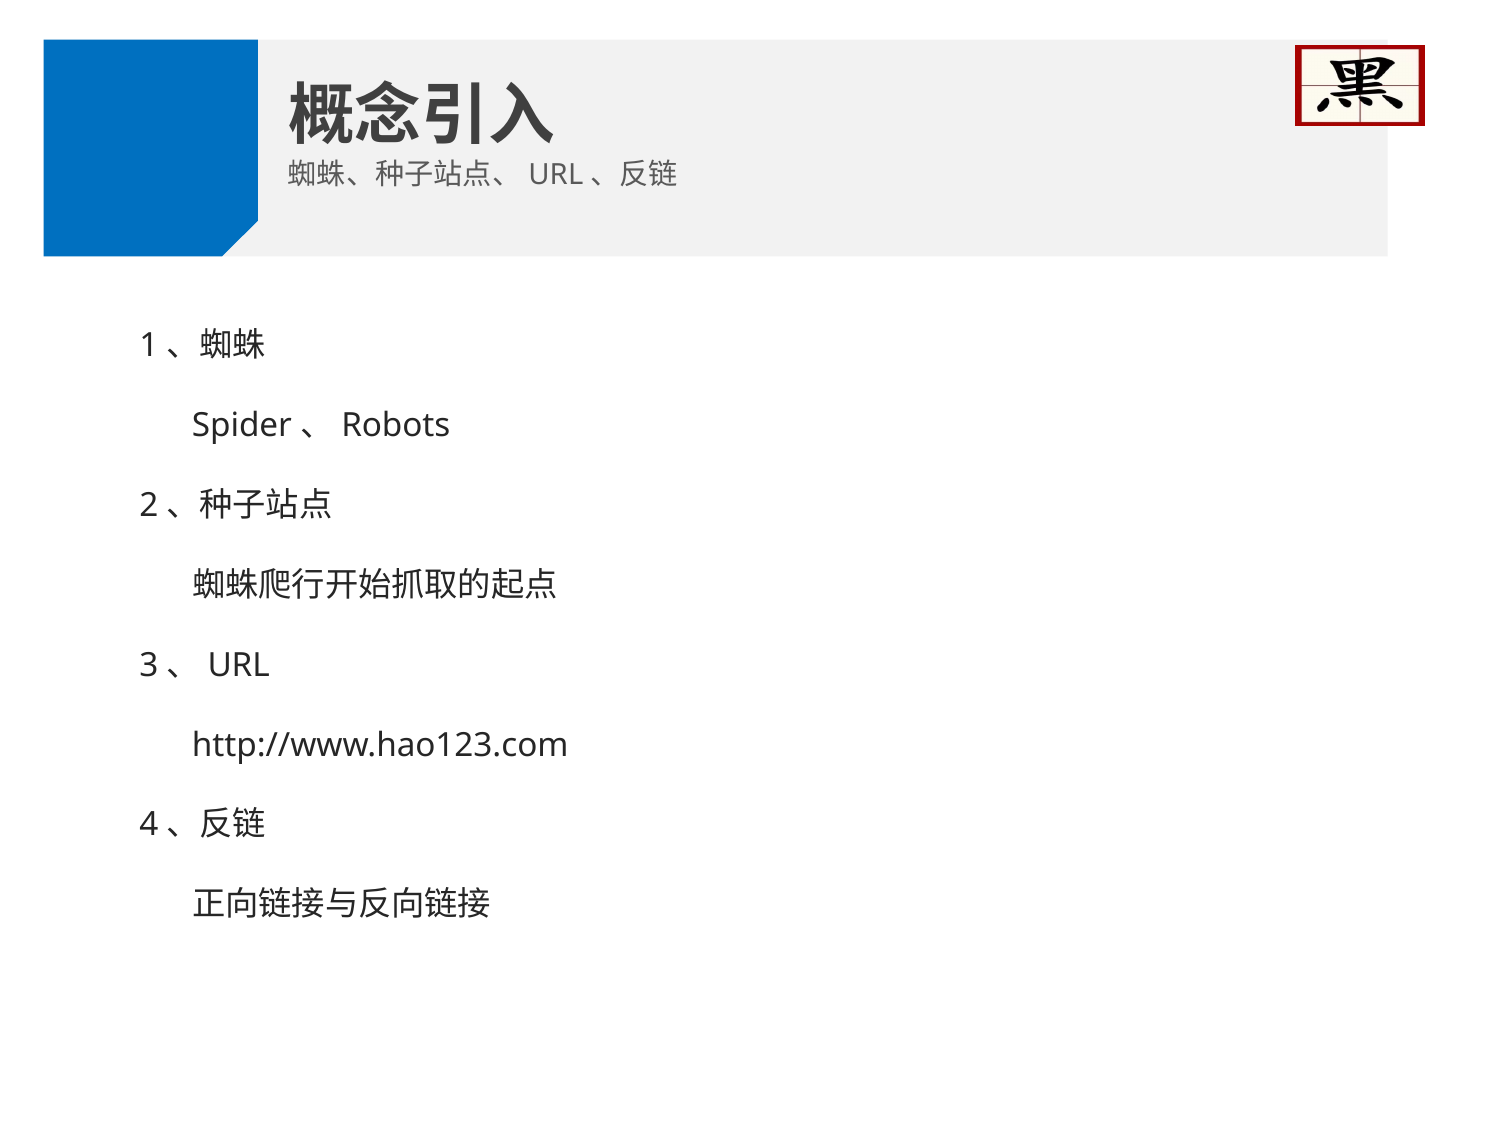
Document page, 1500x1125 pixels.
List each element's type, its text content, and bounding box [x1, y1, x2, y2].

text_box 概念引入 [273, 24, 1371, 159]
text_box 蜘蛛、种子站点、URL、反链 [272, 147, 1369, 198]
text_box 1、蜘蛛 Spider、Robots 2、种子站点 蜘蛛爬行开始抓取的起点 3、URL http://www.hao123.com 4、反链 正向链接与反向链接 [124, 316, 1211, 930]
picture [1371, 45, 1425, 126]
